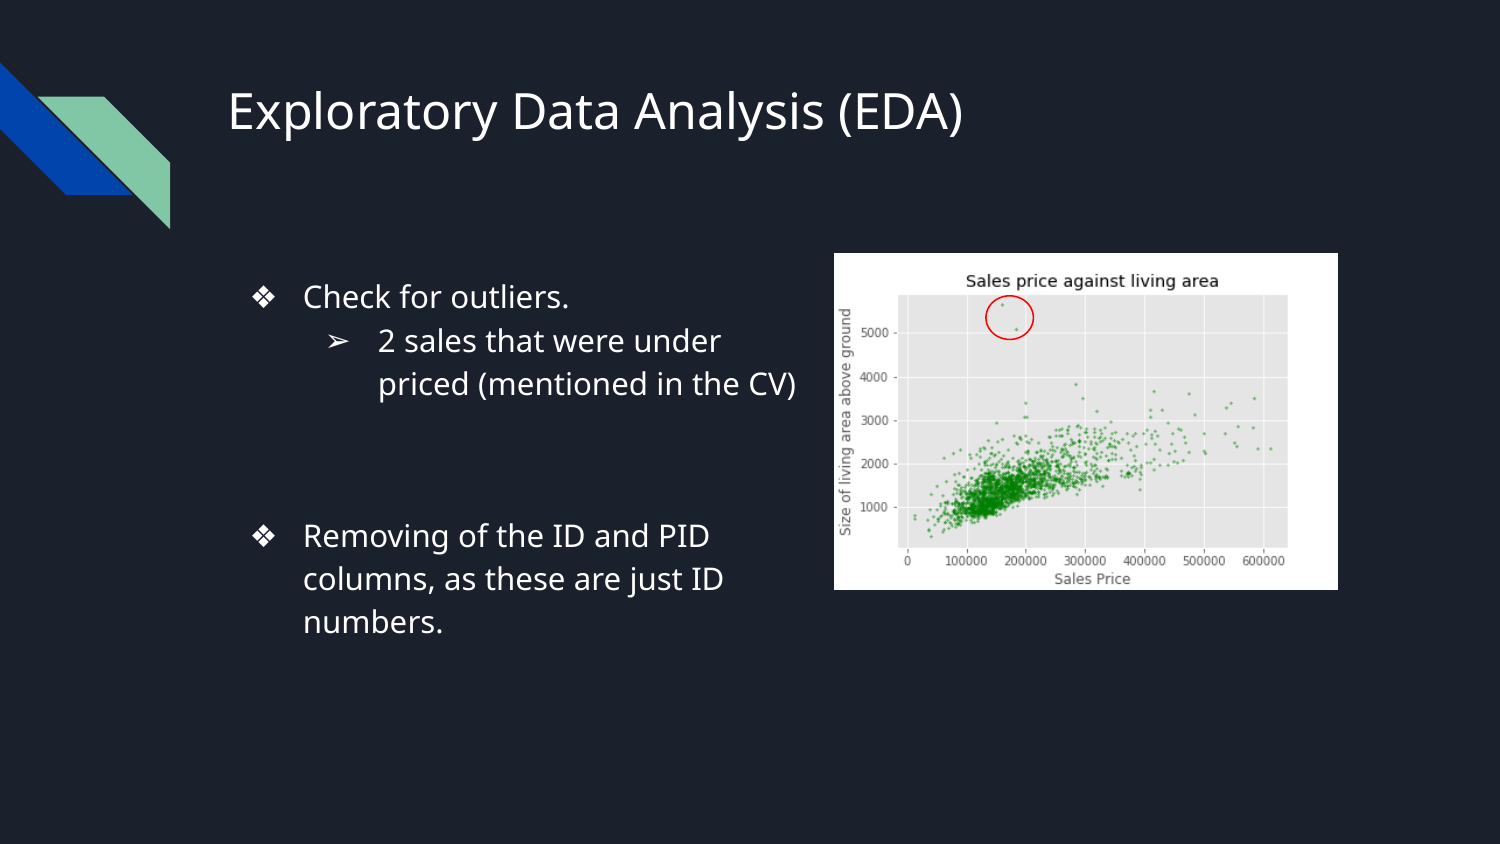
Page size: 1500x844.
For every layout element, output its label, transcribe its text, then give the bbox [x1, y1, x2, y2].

list Check for outliers. 2 sales that were under priced (mentioned in the CV) Removing of the ID and PID columns, as these are just ID numbers. [212, 257, 835, 739]
title Exploratory Data Analysis (EDA) [212, 64, 1368, 215]
picture [833, 253, 1338, 590]
